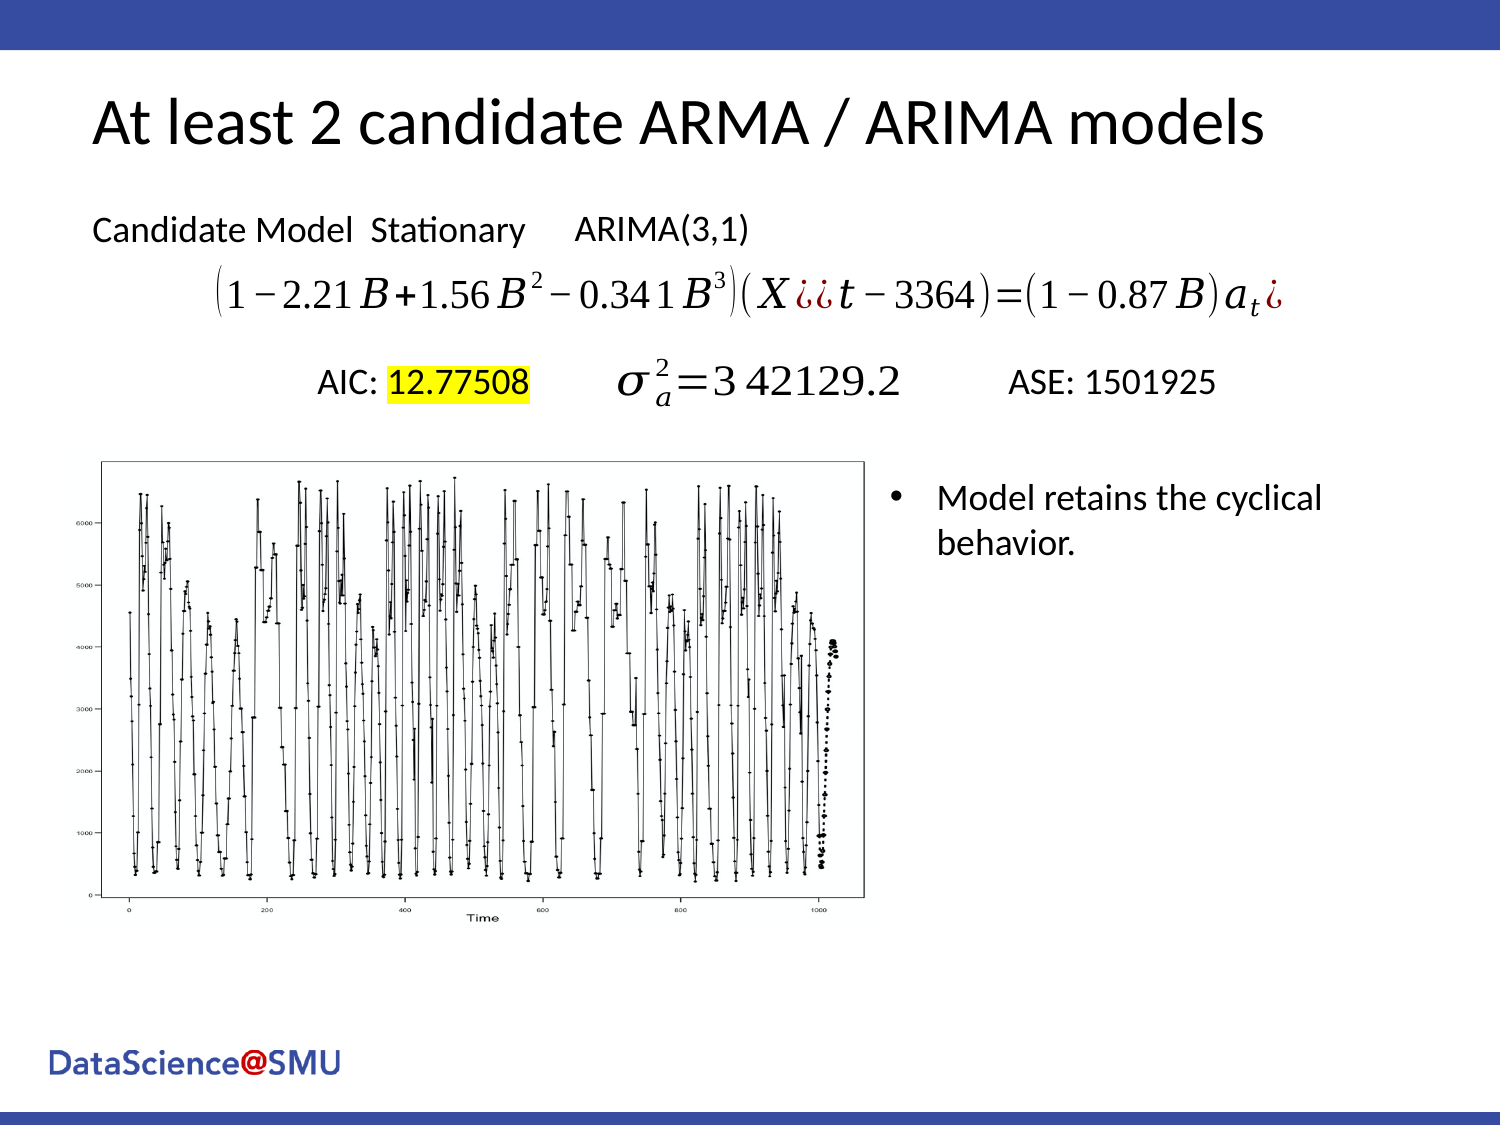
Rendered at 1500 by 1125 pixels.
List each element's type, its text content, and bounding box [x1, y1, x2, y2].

text_box ARIMA(3,1) [559, 196, 765, 257]
text_box AIC: 12.77508 [302, 349, 545, 410]
text_box Model retains the cyclical behavior. [879, 465, 1408, 571]
text_box ASE: 1501925 [993, 349, 1233, 410]
text_box [49, 1050, 340, 1075]
picture [60, 454, 876, 928]
text_box Candidate Model Stationary [77, 197, 542, 257]
title At least 2 candidate ARMA / ARIMA models [92, 72, 1408, 187]
